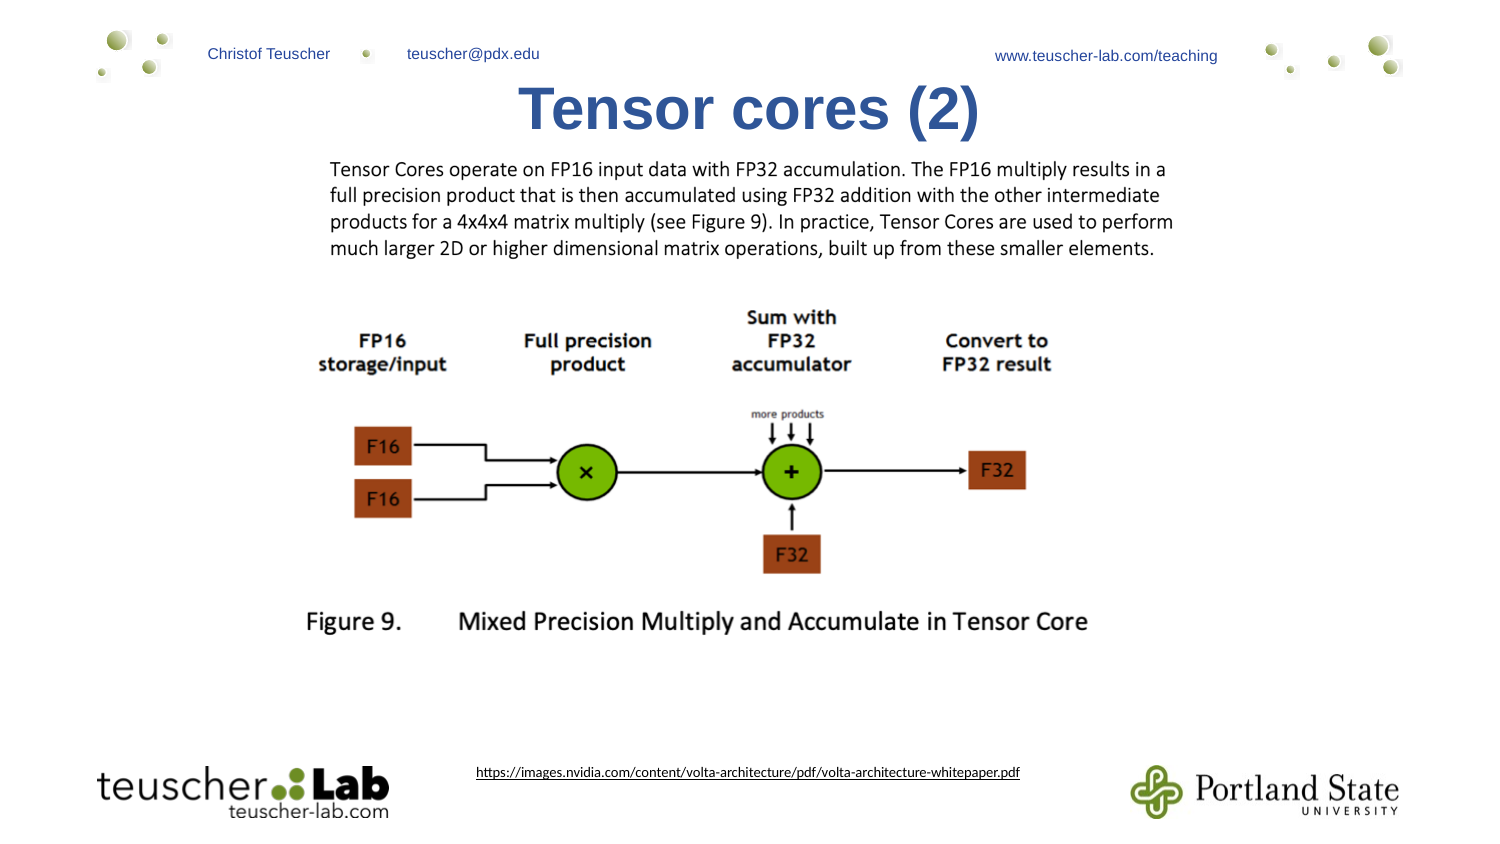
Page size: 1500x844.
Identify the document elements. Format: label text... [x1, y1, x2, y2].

picture [1130, 765, 1399, 819]
picture [289, 295, 1211, 638]
picture [97, 766, 389, 818]
text_box https://images.nvidia.com/content/volta-architecture/pdf/volta-architecture-whitepaper.pdf [461, 755, 1039, 788]
text_box Tensor cores (2) [0, 71, 1500, 149]
picture [301, 148, 1199, 282]
